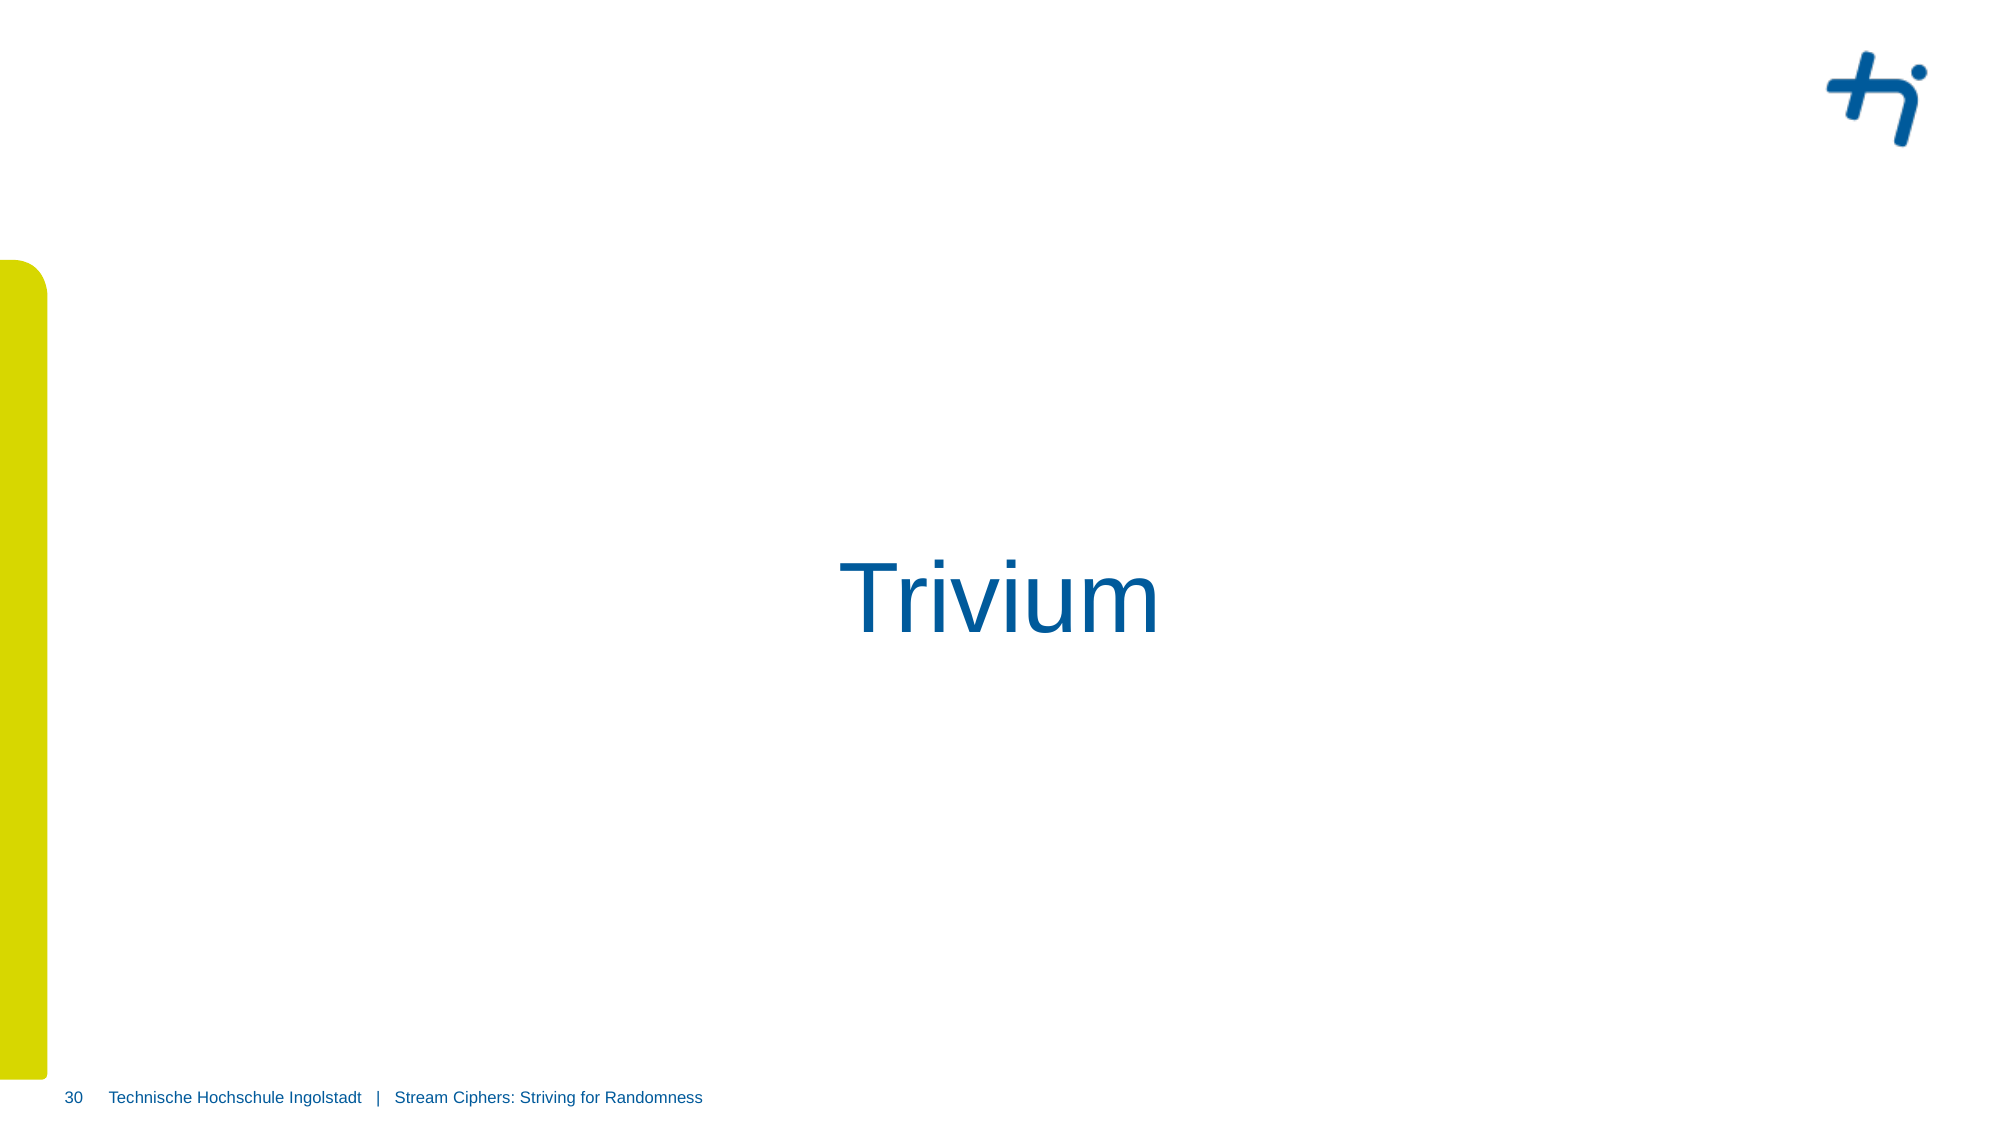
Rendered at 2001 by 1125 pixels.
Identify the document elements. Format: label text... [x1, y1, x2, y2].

slide_number 30 [64, 1087, 107, 1122]
list Trivium [92, 173, 1908, 952]
